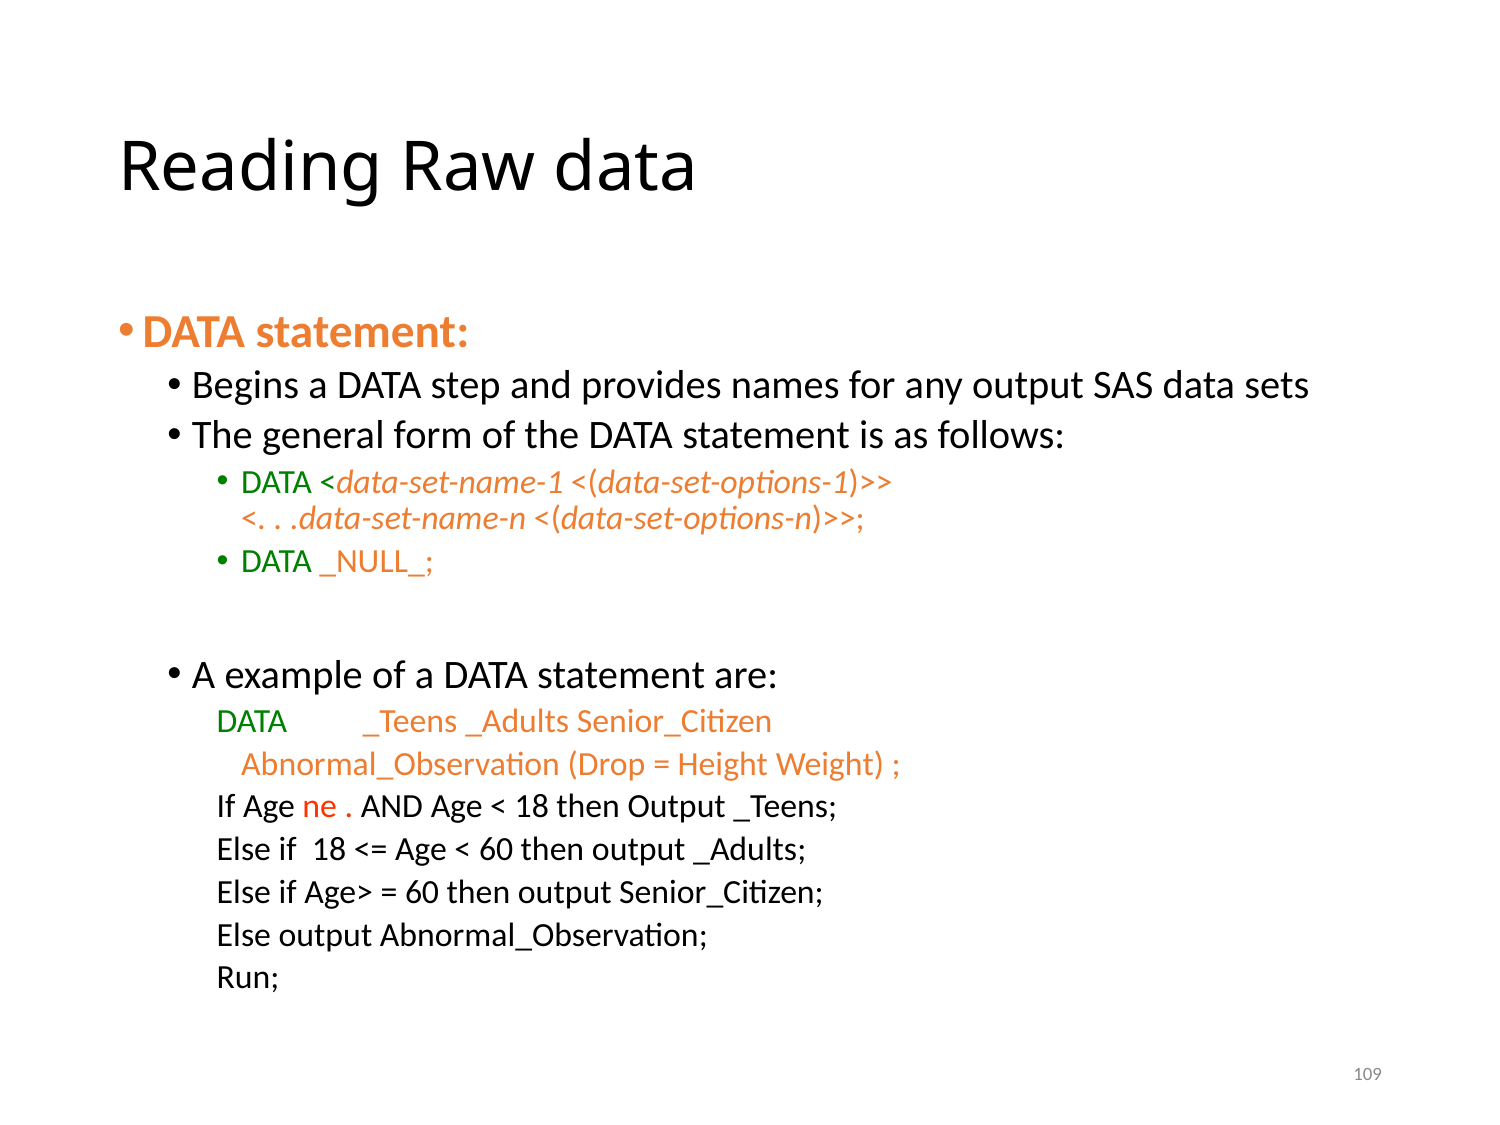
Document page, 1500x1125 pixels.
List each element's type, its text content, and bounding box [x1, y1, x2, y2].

title Reading Raw data [103, 59, 1397, 278]
slide_number 109 [1059, 1042, 1397, 1103]
list DATA statement: Begins a DATA step and provides names for any output SAS data sets The general form of the DATA statement is as follows: DATA <data-set-name-1 <(data-set-options-1)>> <. . .data-set-name-n <(data-set-options-n)>>; DATA _NULL_; A example of a DATA statement are: DATA _Teens _Adults Senior_Citizen Abnormal_Observation (Drop = Height Weight) ; If Age ne . AND Age < 18 then Output _Teens; Else if 18 <= Age < 60 then output _Adults; Else if Age> = 60 then output Senior_Citizen; Else output Abnormal_Observation; Run; [103, 299, 1397, 1014]
